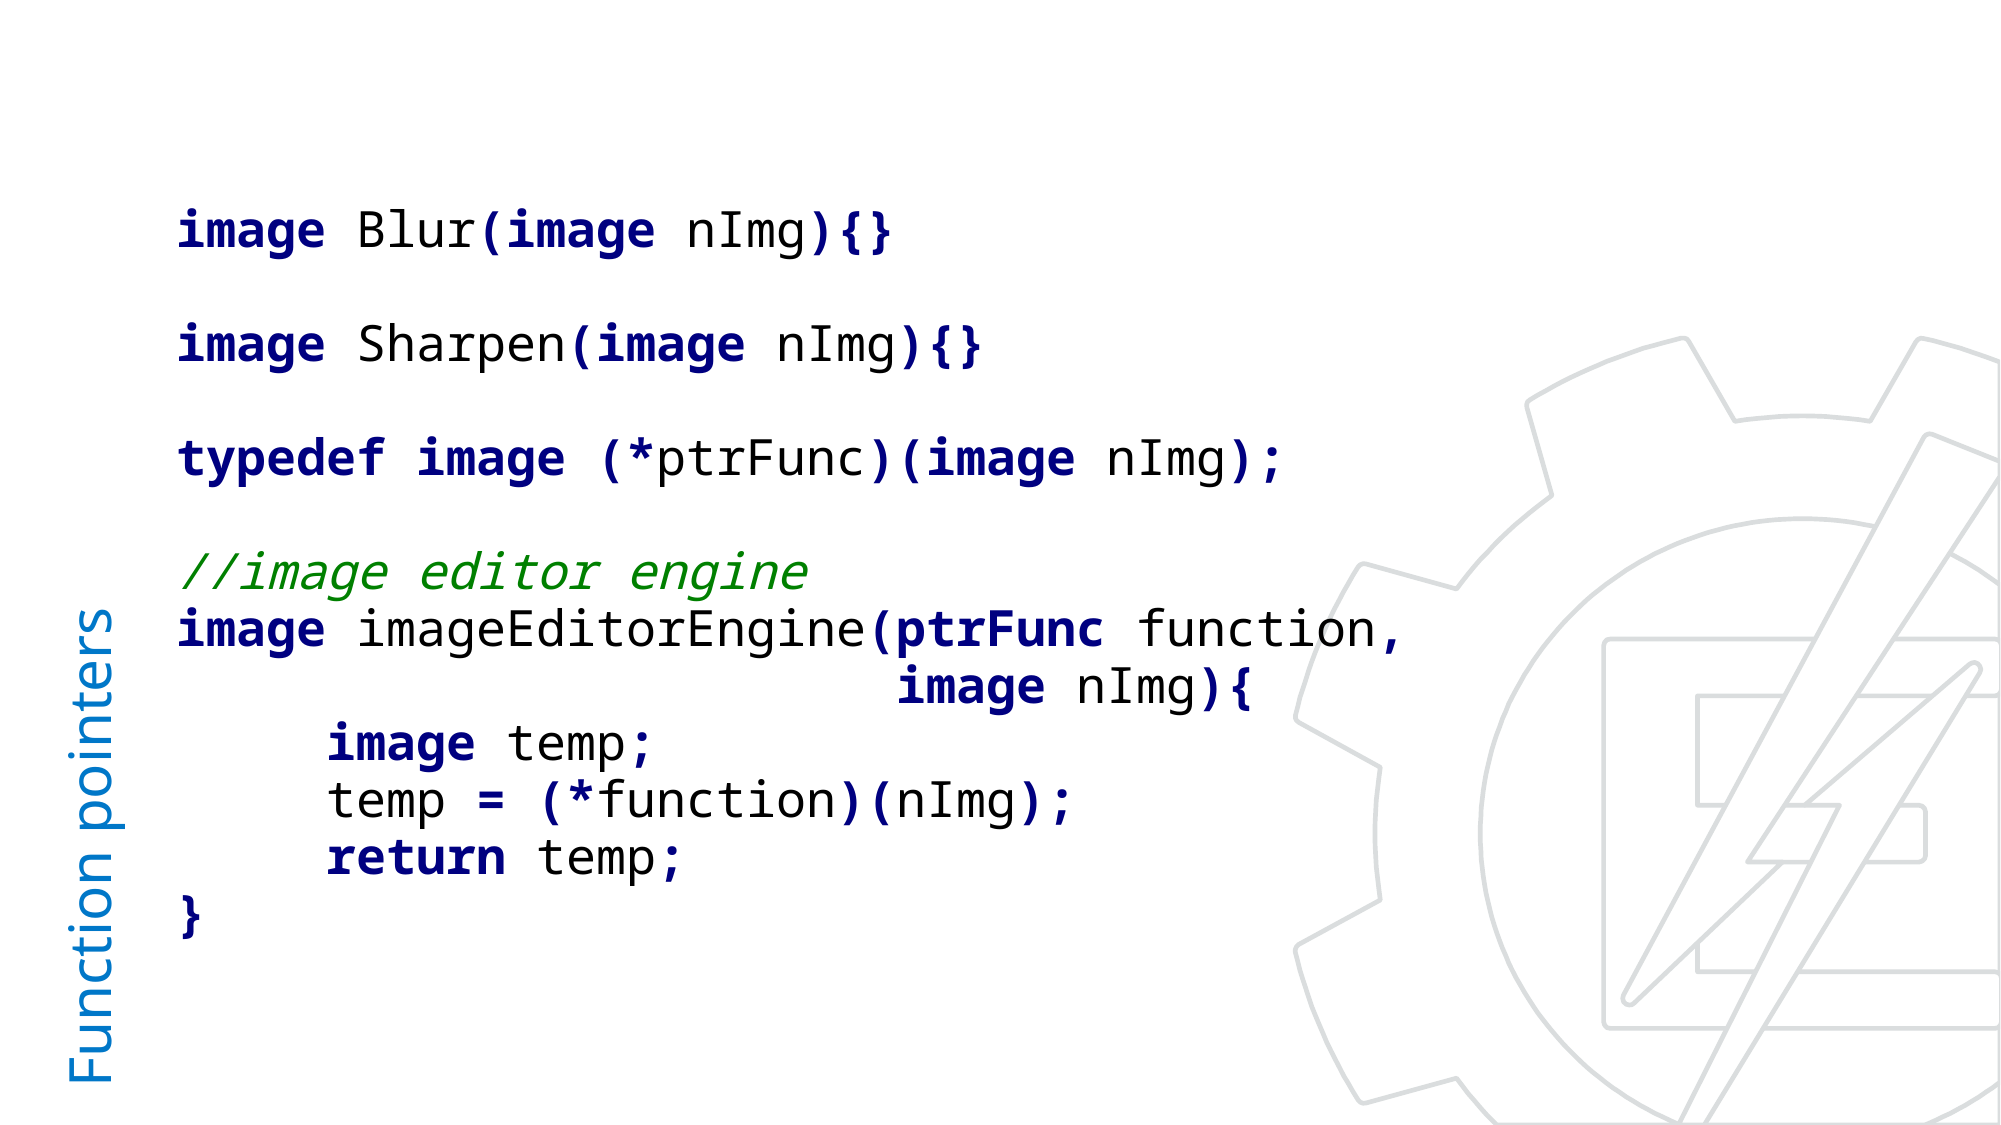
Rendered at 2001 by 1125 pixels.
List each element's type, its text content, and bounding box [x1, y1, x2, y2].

list image Blur(image nImg){} image Sharpen(image nImg){} typedef image (*ptrFunc)(image nImg); //image editor engine image imageEditorEngine(ptrFunc function, image nImg){ image temp; temp = (*function)(nImg); return temp; } [161, 42, 1863, 1103]
title Function pointers [36, 42, 150, 1103]
